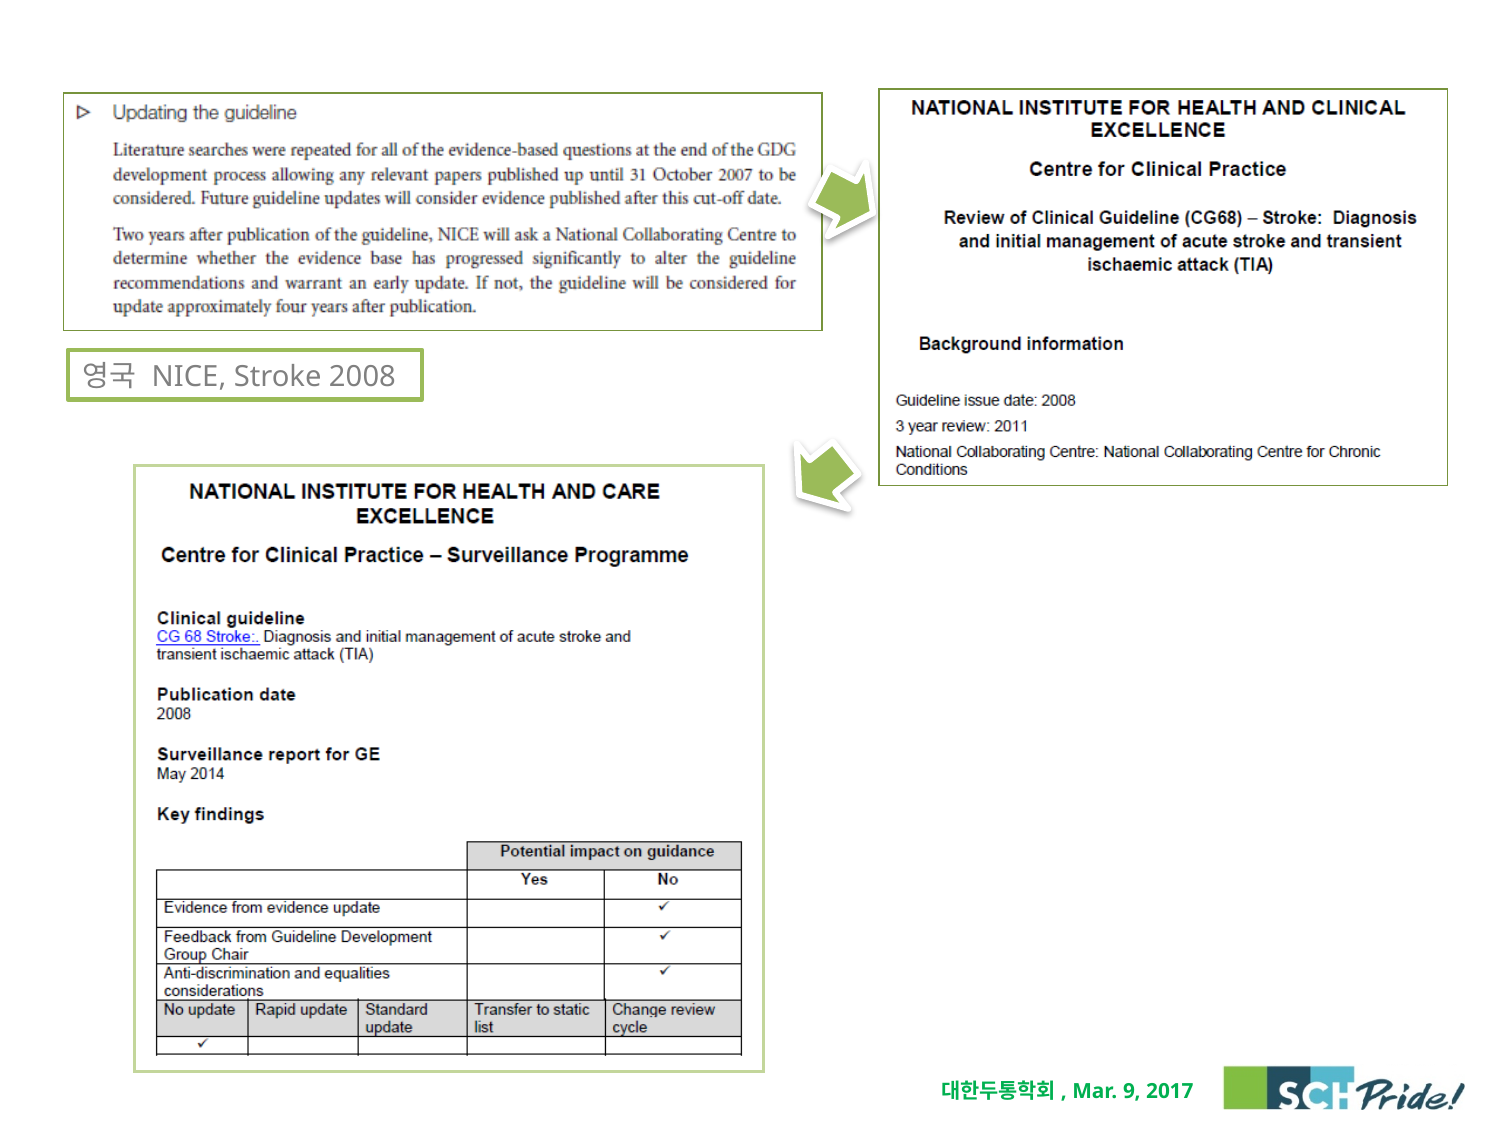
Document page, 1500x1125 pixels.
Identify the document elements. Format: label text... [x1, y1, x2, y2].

picture [135, 466, 763, 1070]
picture [1222, 1064, 1465, 1110]
text_box [827, 159, 874, 240]
picture [64, 93, 822, 330]
text_box [793, 438, 862, 512]
text_box 영국 NICE, Stroke 2008 [66, 348, 424, 402]
picture [879, 89, 1448, 485]
